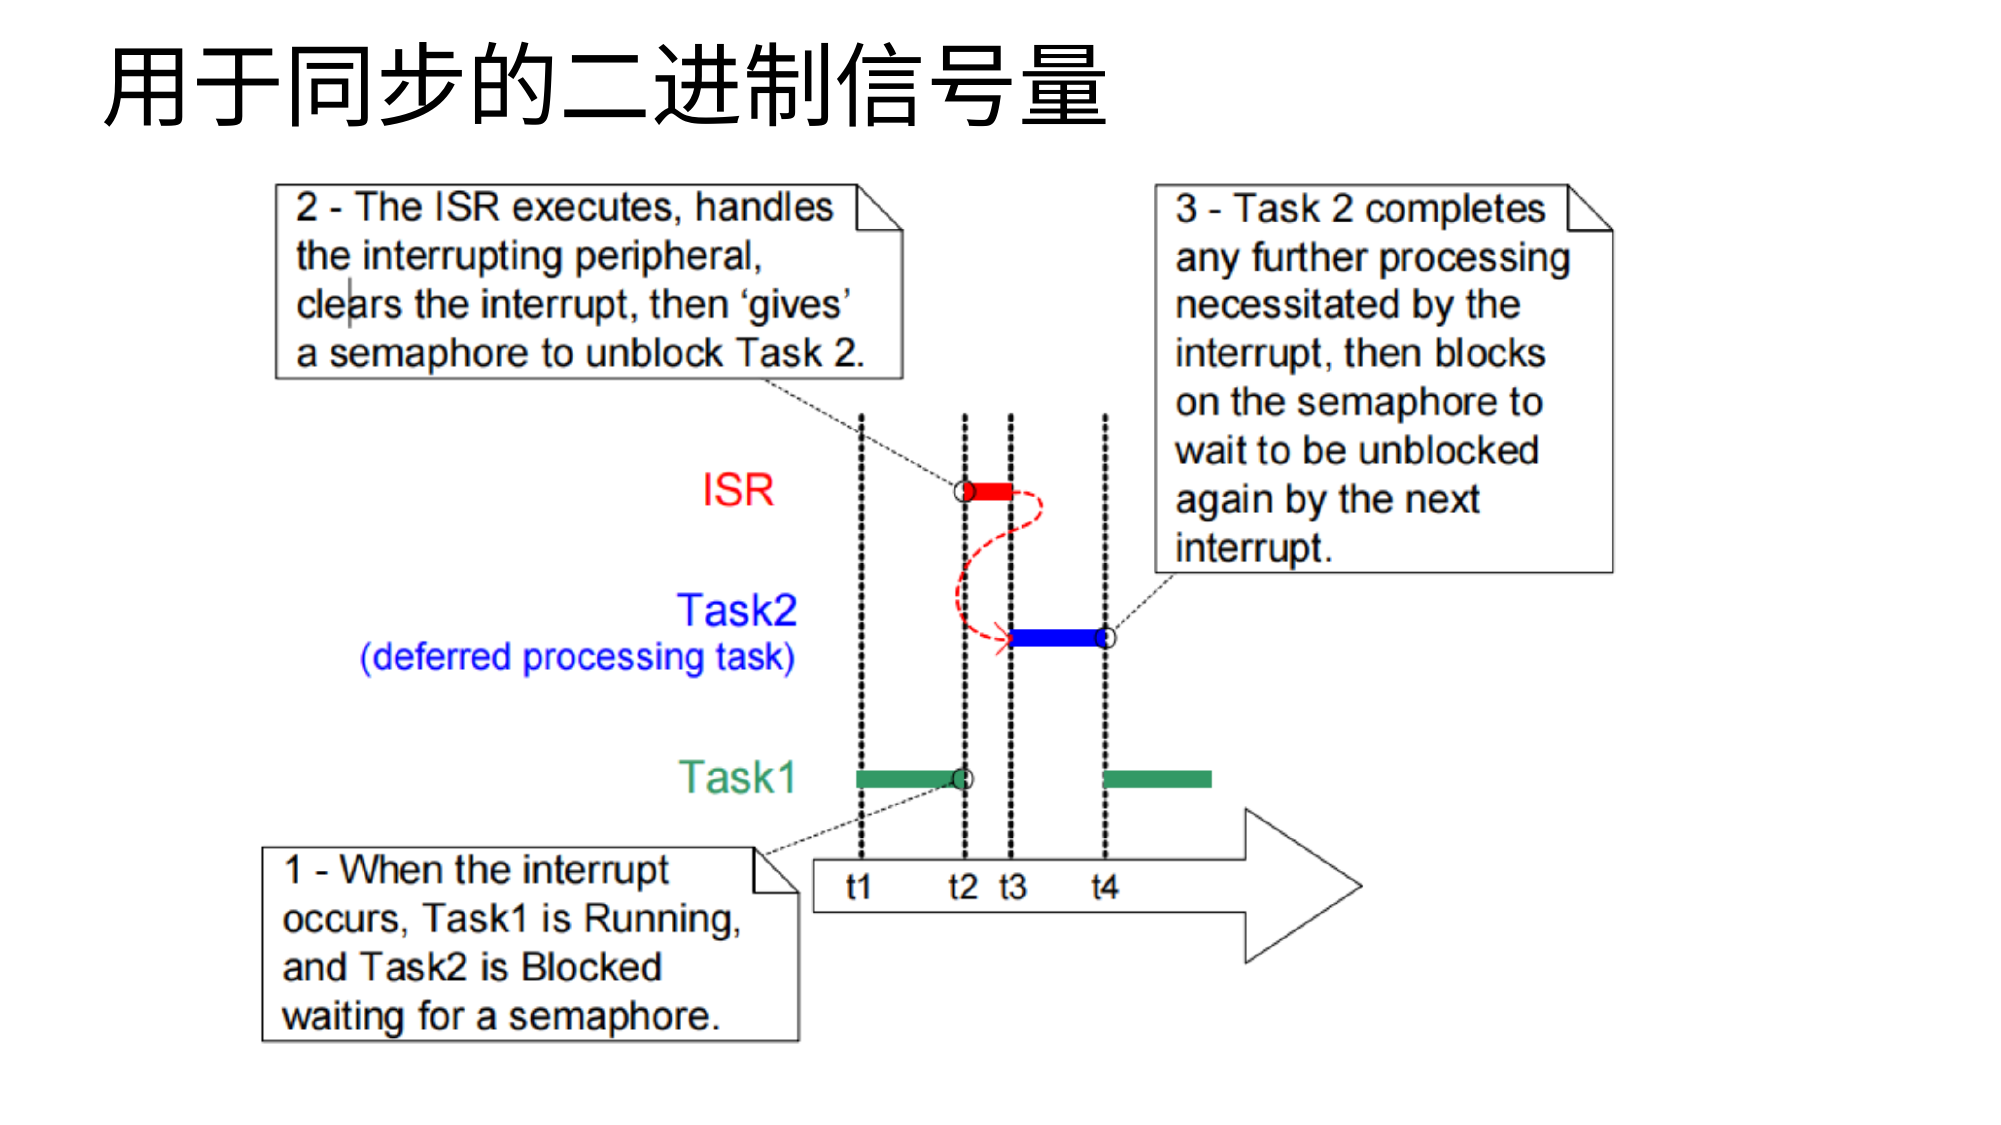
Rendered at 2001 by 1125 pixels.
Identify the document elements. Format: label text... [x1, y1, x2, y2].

picture [198, 146, 1687, 1080]
text_box 用于同步的二进制信号量 [86, 20, 1126, 146]
